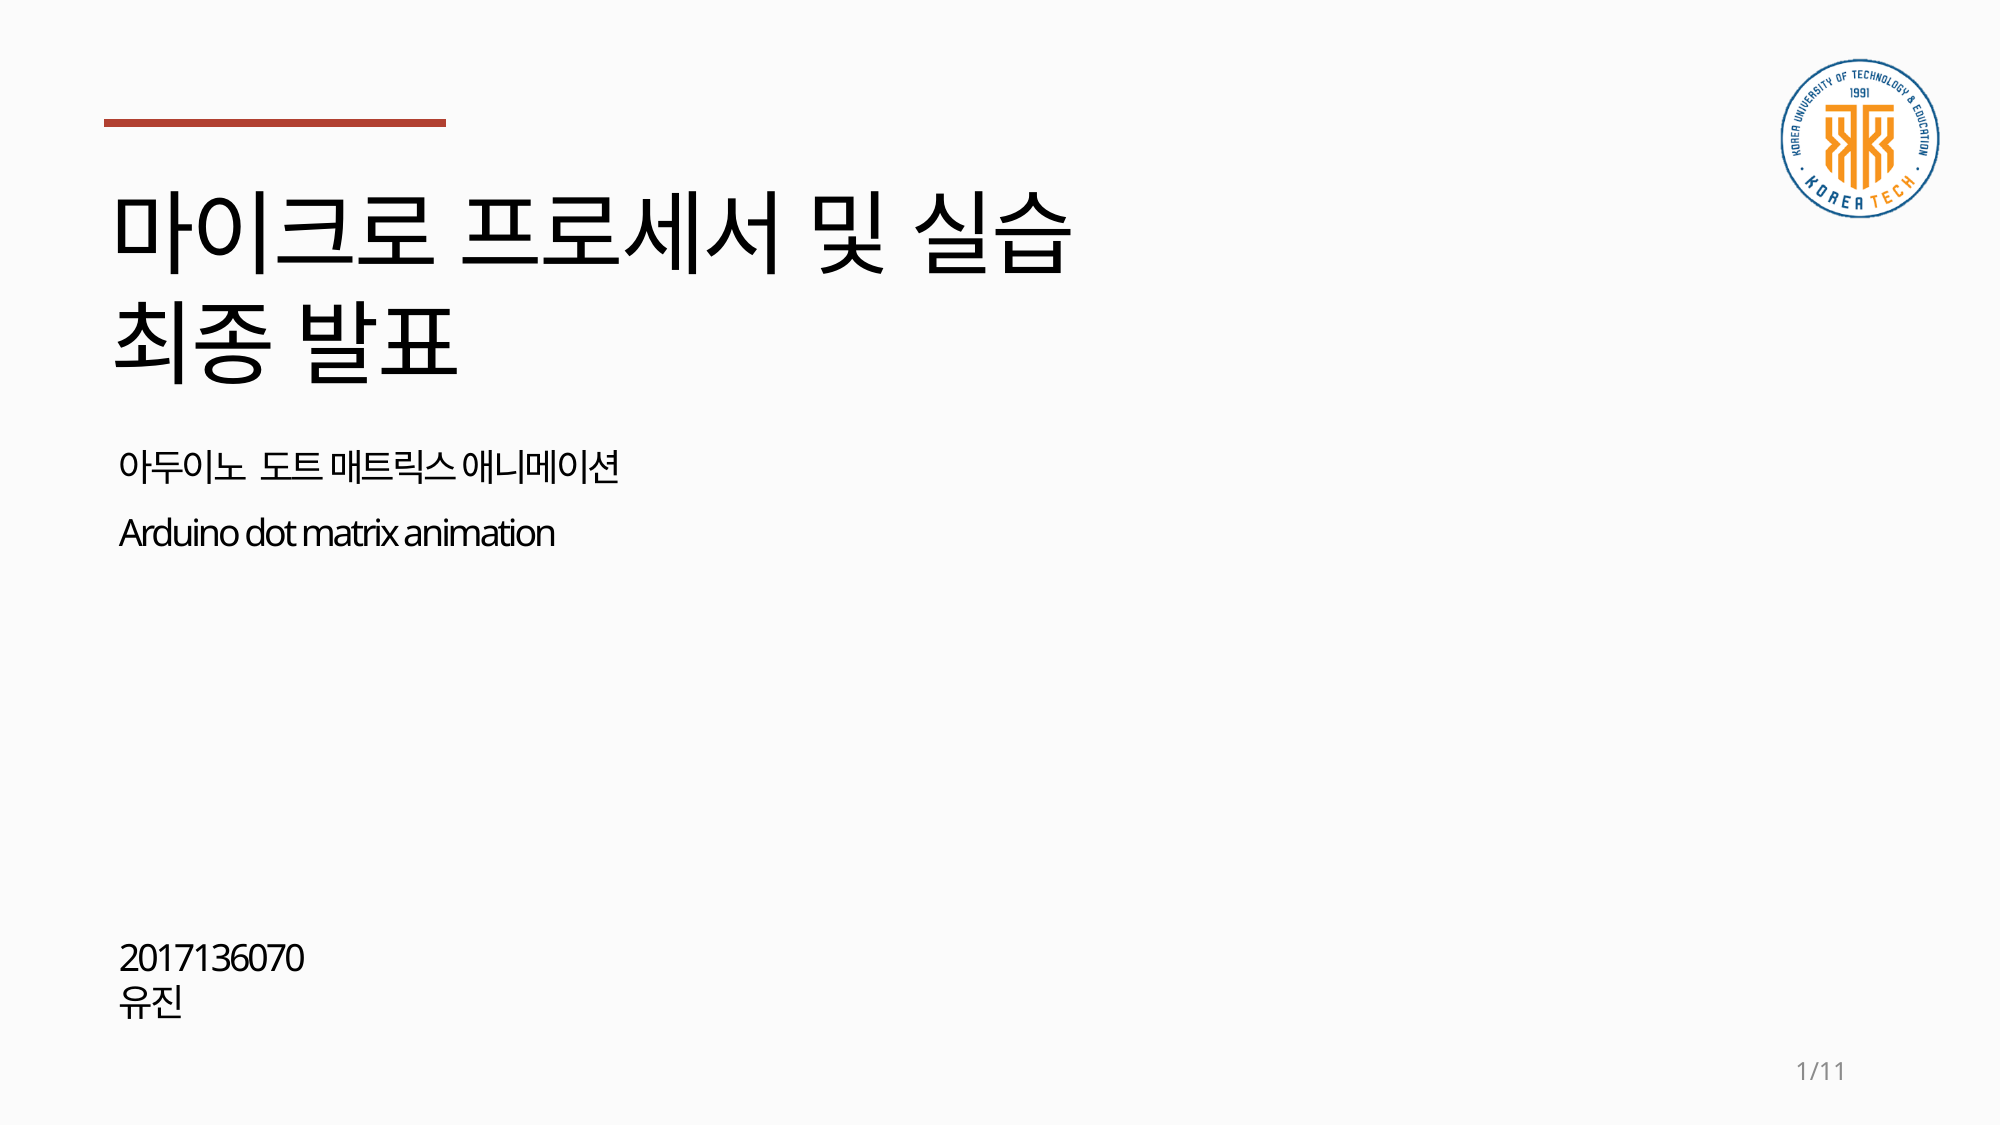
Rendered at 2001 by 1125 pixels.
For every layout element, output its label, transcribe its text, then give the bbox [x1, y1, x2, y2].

text_box Arduino dot matrix animation [104, 501, 842, 562]
picture [1773, 52, 1946, 225]
text_box 마이크로 프로세서 및 실습 최종 발표 [95, 168, 1258, 403]
text_box 아두이노 도트 매트릭스 애니메이션 [104, 436, 842, 496]
text_box 2017136070 유진 [104, 926, 842, 1031]
slide_number 1/11 [1412, 1042, 1863, 1103]
